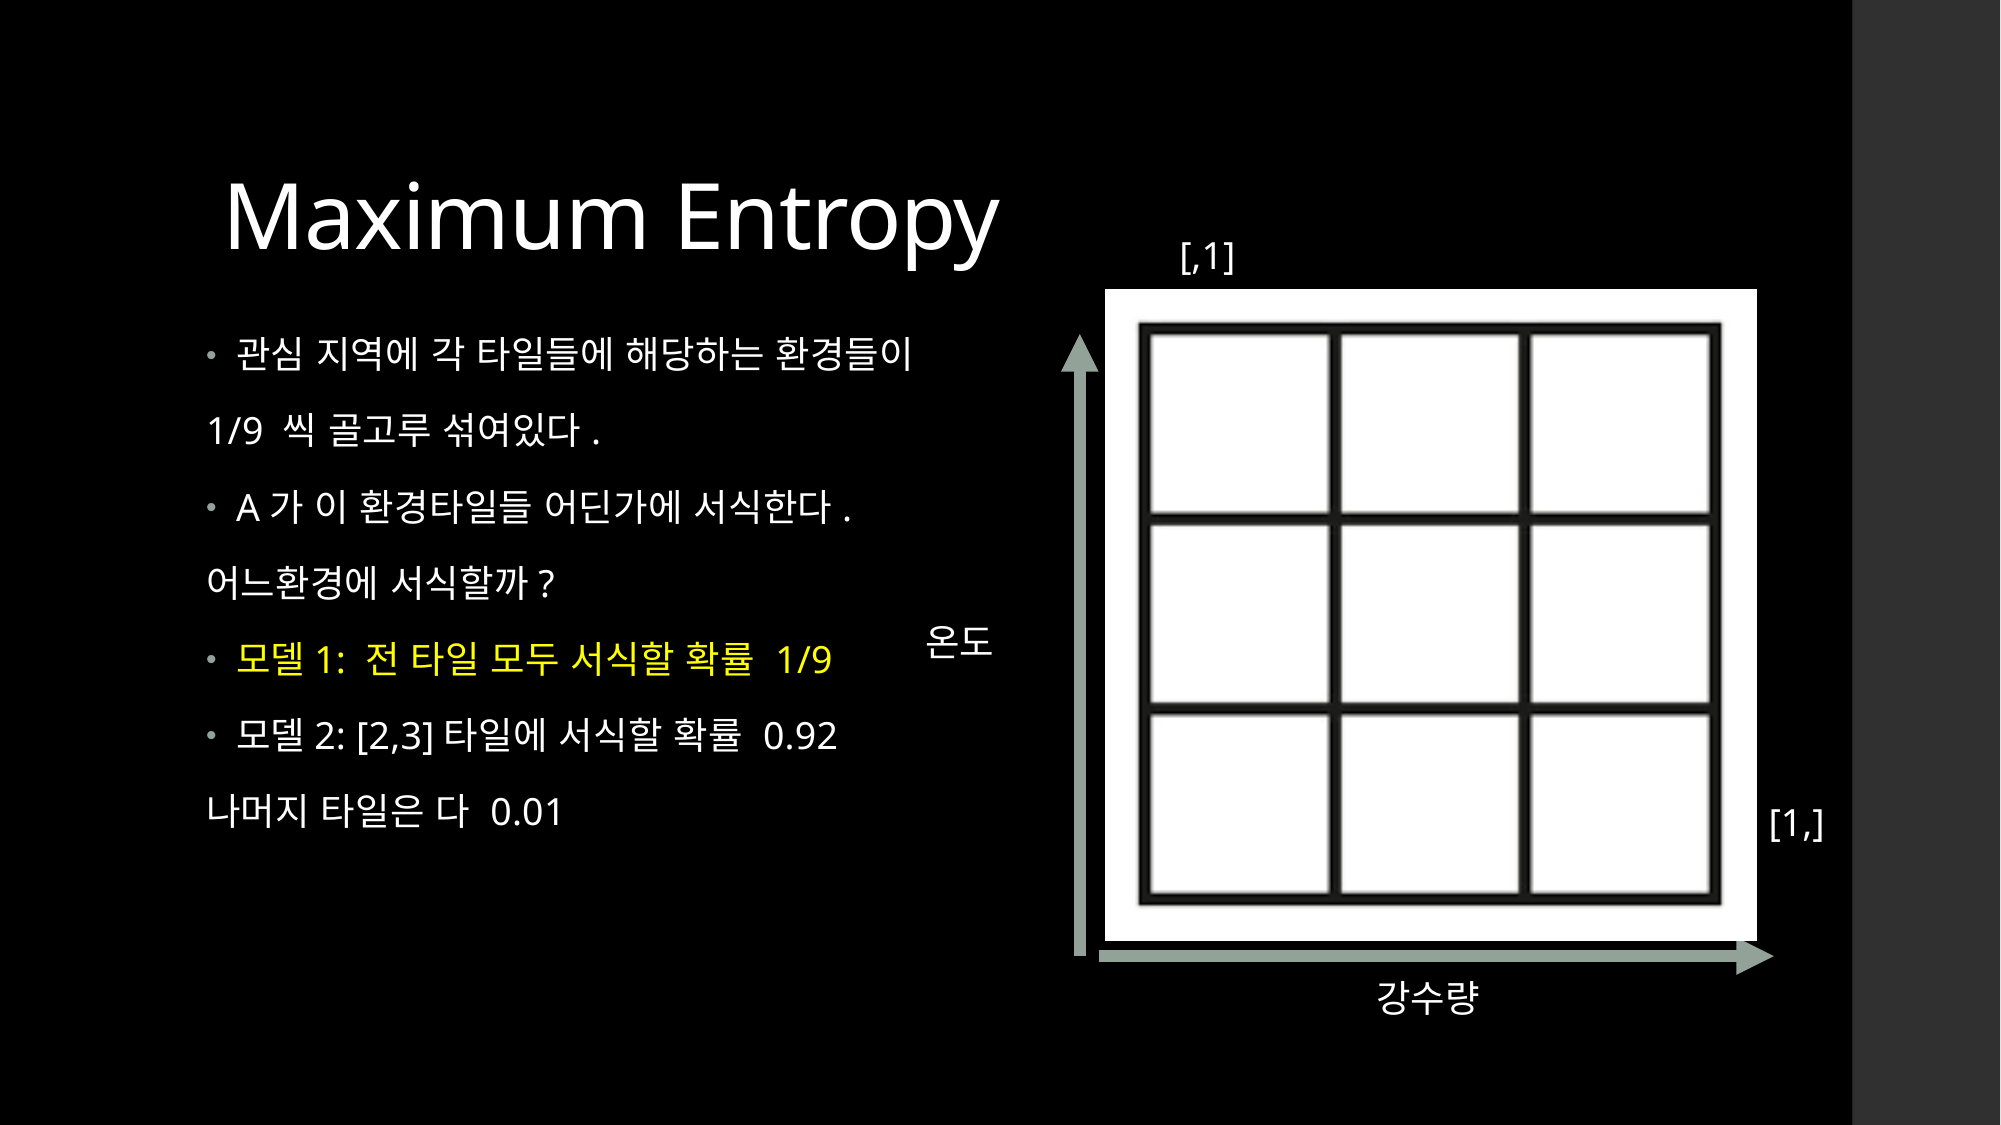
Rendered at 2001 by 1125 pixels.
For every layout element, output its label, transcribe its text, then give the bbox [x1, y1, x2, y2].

text_box 강수량 [1361, 968, 1507, 1028]
title Maximum Entropy [206, 60, 1797, 278]
list 관심 지역에 각 타일들에 해당하는 환경들이 1/9 씩 골고루 섞여있다. A가 이 환경타일들 어딘가에 서식한다. 어느환경에 서식할까? 모델1: 전 타일 모두 서식할 확률 1/9 모델2: [2,3]타일에 서식할 확률 0.92 나머지 타일은 다 0.01 [190, 327, 1601, 1041]
text_box [,1] [1164, 224, 1289, 284]
text_box [1,] [1764, 791, 1878, 852]
text_box 온도 [910, 612, 1056, 672]
picture [1105, 289, 1757, 941]
